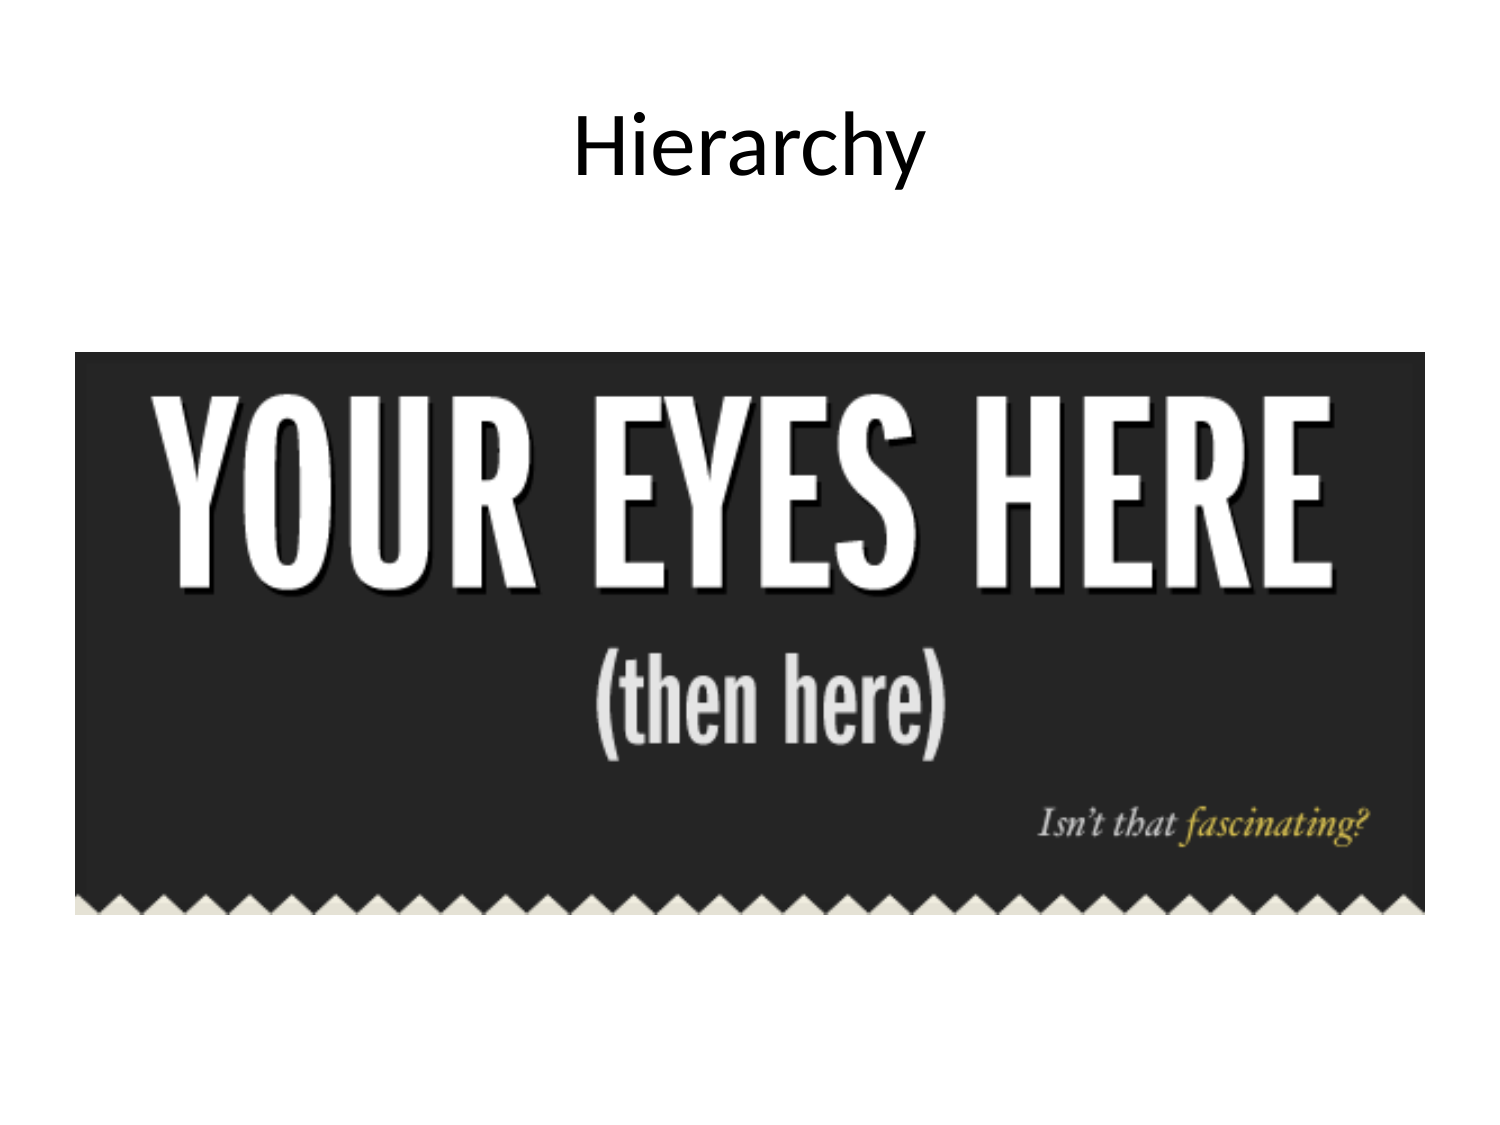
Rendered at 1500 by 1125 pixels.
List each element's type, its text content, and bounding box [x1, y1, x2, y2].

title Hierarchy [75, 45, 1425, 233]
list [74, 262, 1426, 1006]
